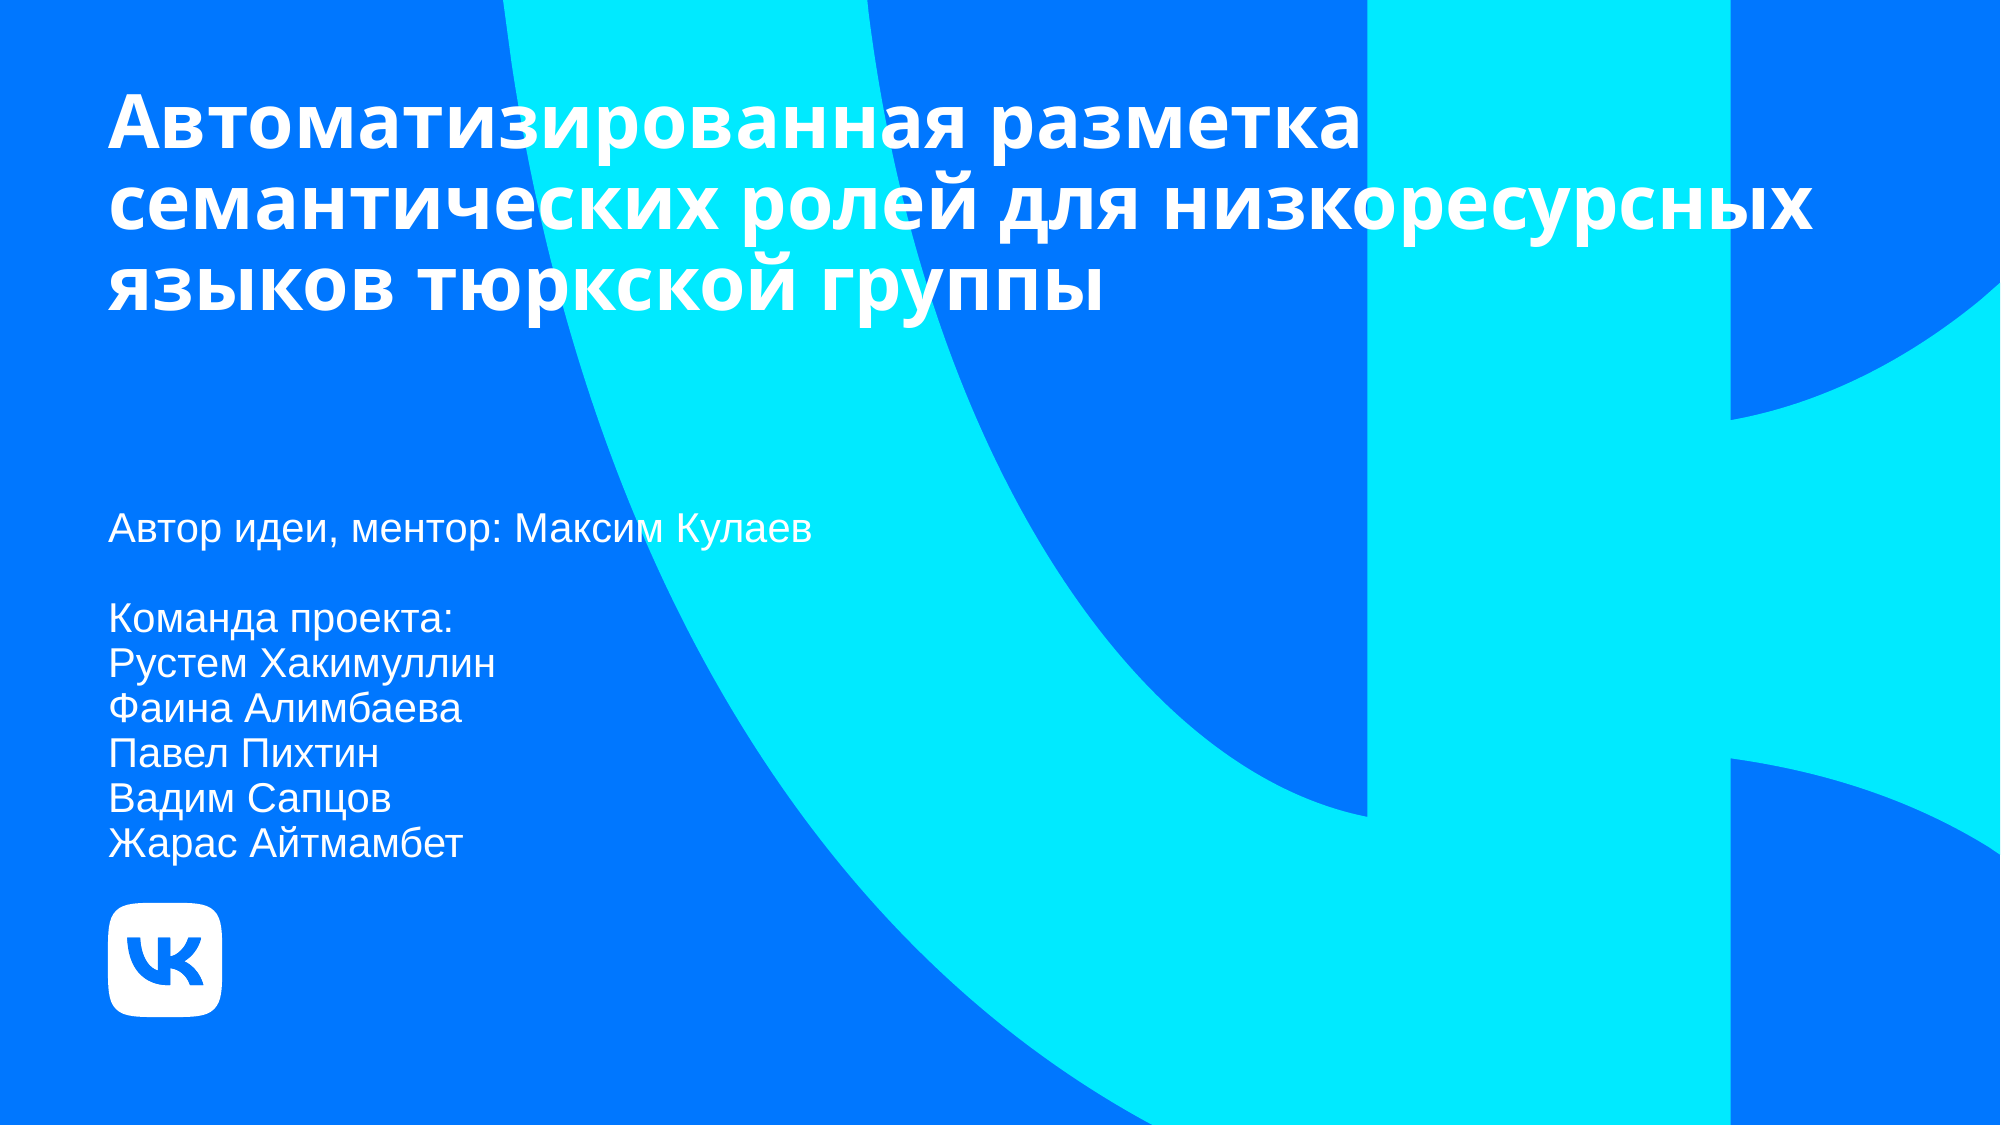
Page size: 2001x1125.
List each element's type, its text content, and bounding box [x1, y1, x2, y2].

title Автоматизированная разметка семантических ролей для низкоресурсных языков тюркской группы [108, 83, 1996, 327]
list Автор идеи, ментор: Максим Кулаев Команда проекта: Рустем Хакимуллин Фаина Алимбаева Павел Пихтин Вадим Сапцов Жарас Айтмамбет [108, 327, 1786, 867]
